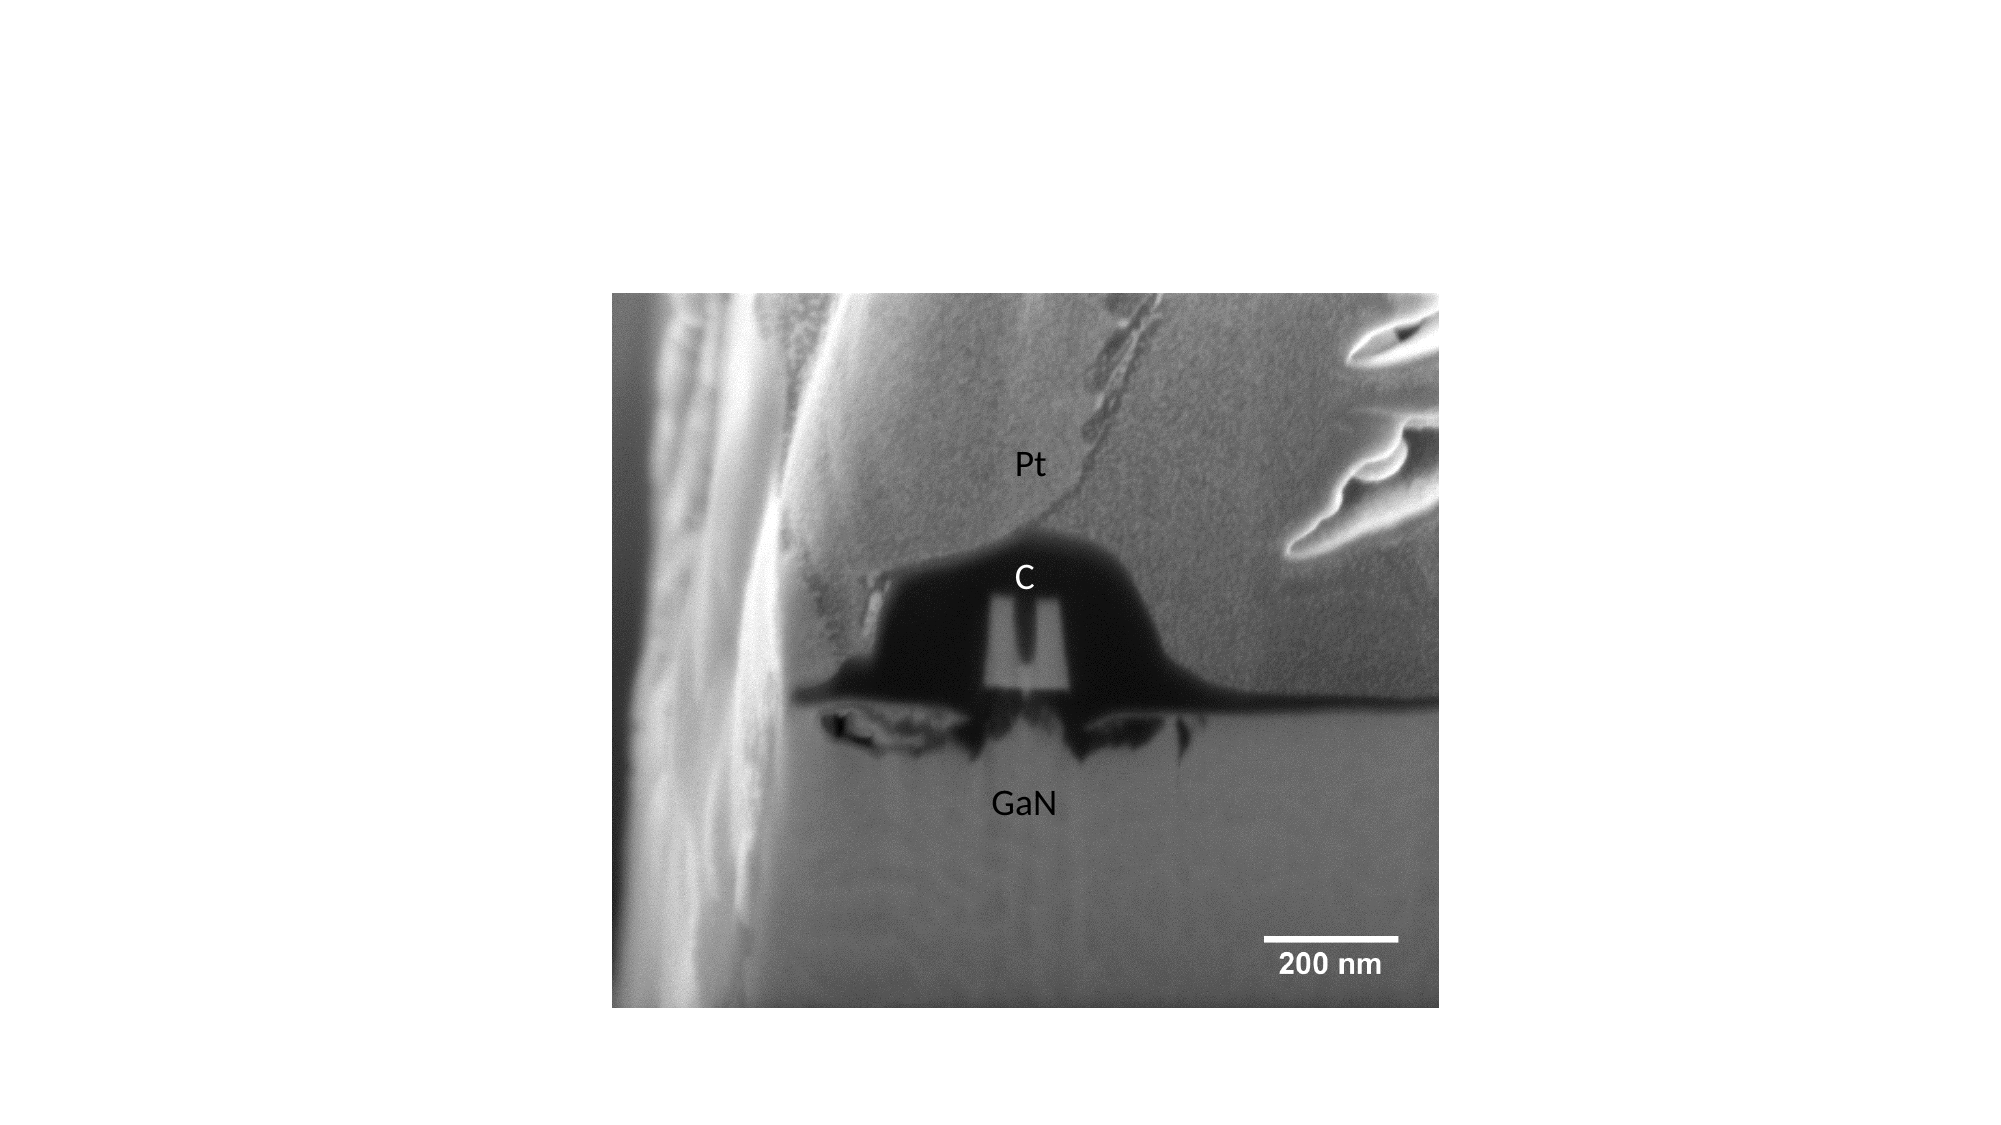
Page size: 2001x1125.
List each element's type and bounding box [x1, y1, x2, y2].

list [612, 293, 1439, 1008]
